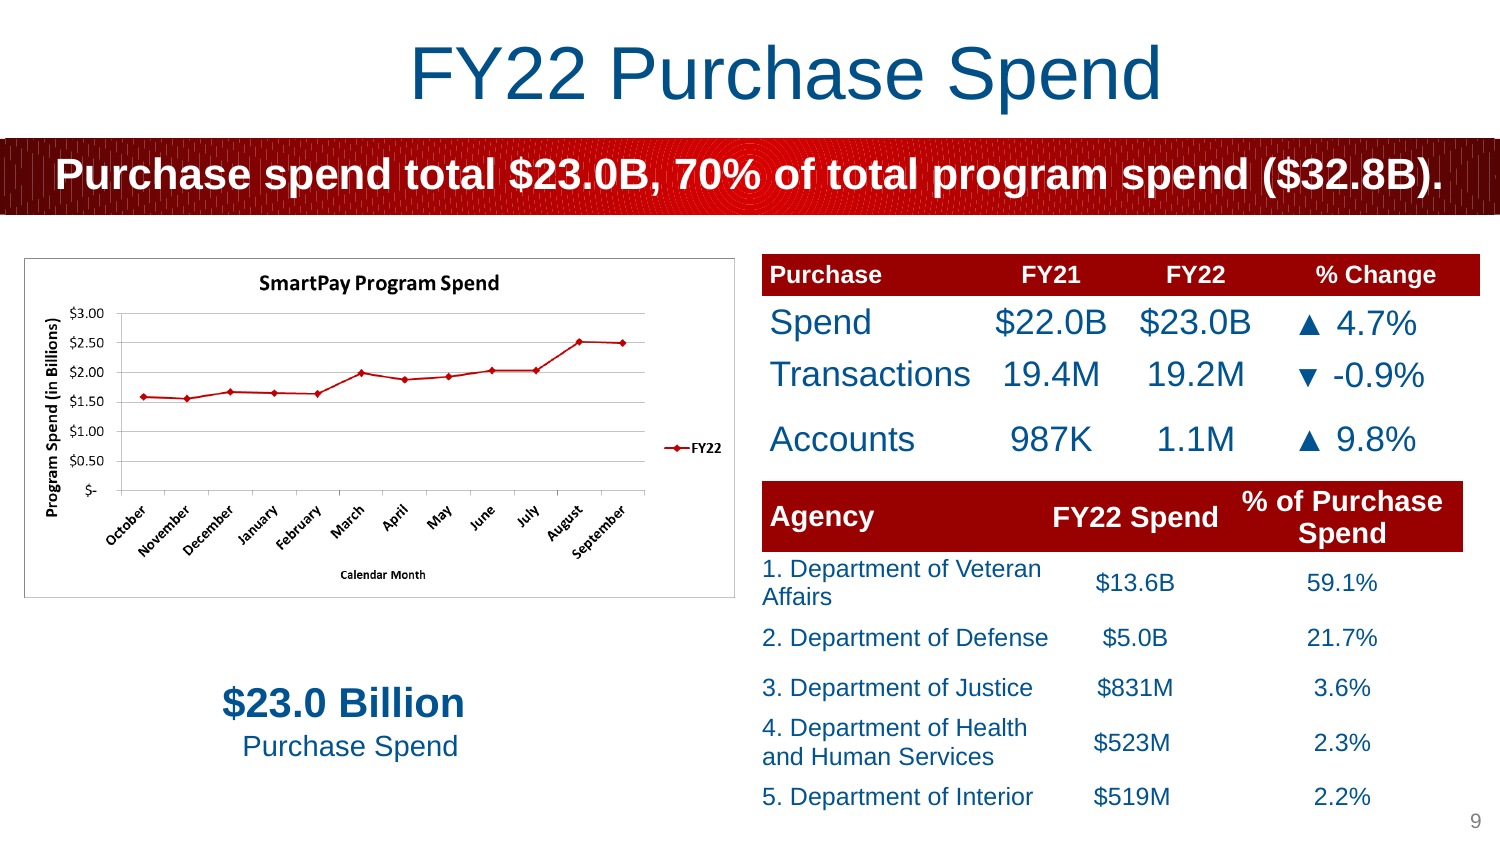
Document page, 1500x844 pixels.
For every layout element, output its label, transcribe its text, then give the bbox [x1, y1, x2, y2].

table_cell 5. Department of Interior [762, 772, 1050, 822]
table_header FY22 Spend [1050, 481, 1222, 552]
table_cell 3.6% [1222, 662, 1463, 712]
table_header Purchase [762, 254, 984, 296]
table_cell 4. Department of Health and Human Services [762, 712, 1050, 772]
table_cell 2.2% [1222, 772, 1463, 822]
table_cell 1. Department of Veteran Affairs [762, 552, 1050, 612]
table_header Agency [762, 481, 1050, 552]
table_cell $519M [1050, 772, 1222, 822]
table_cell 59.1% [1222, 552, 1463, 612]
table_cell ▼ -0.9% [1273, 348, 1480, 399]
table_cell 3. Department of Justice [762, 662, 1050, 712]
table_cell $22.0B [984, 296, 1120, 348]
table_cell Accounts [762, 399, 984, 478]
table_cell 19.4M [984, 348, 1120, 399]
table_header % Change [1273, 254, 1480, 296]
table_cell 19.2M [1120, 348, 1273, 399]
table_cell 987K [984, 399, 1120, 478]
table_cell $5.0B [1050, 612, 1222, 662]
table_cell 2. Department of Defense [762, 612, 1050, 662]
table_cell ▲ 9.8% [1273, 399, 1480, 478]
table_header FY21 [984, 254, 1120, 296]
table_cell $831M [1050, 662, 1222, 712]
table_header FY22 [1120, 254, 1273, 296]
table_cell $23.0B [1120, 296, 1273, 348]
table_cell 2.3% [1222, 712, 1463, 772]
picture [24, 258, 735, 598]
text_box $23.0 Billion Purchase Spend [102, 660, 599, 771]
table_cell Spend [762, 296, 984, 348]
table_cell 21.7% [1222, 612, 1463, 662]
table_cell Transactions [762, 348, 984, 399]
table_cell $523M [1050, 712, 1222, 772]
table_header % of Purchase Spend [1222, 481, 1463, 552]
text_box Purchase spend total $23.0B, 70% of total program spend ($32.8B). [0, 138, 1500, 215]
title FY22 Purchase Spend [289, 24, 1284, 130]
table_cell $13.6B [1050, 552, 1222, 612]
table_cell ▲ 4.7% [1273, 296, 1480, 348]
table_cell 1.1M [1120, 399, 1273, 478]
